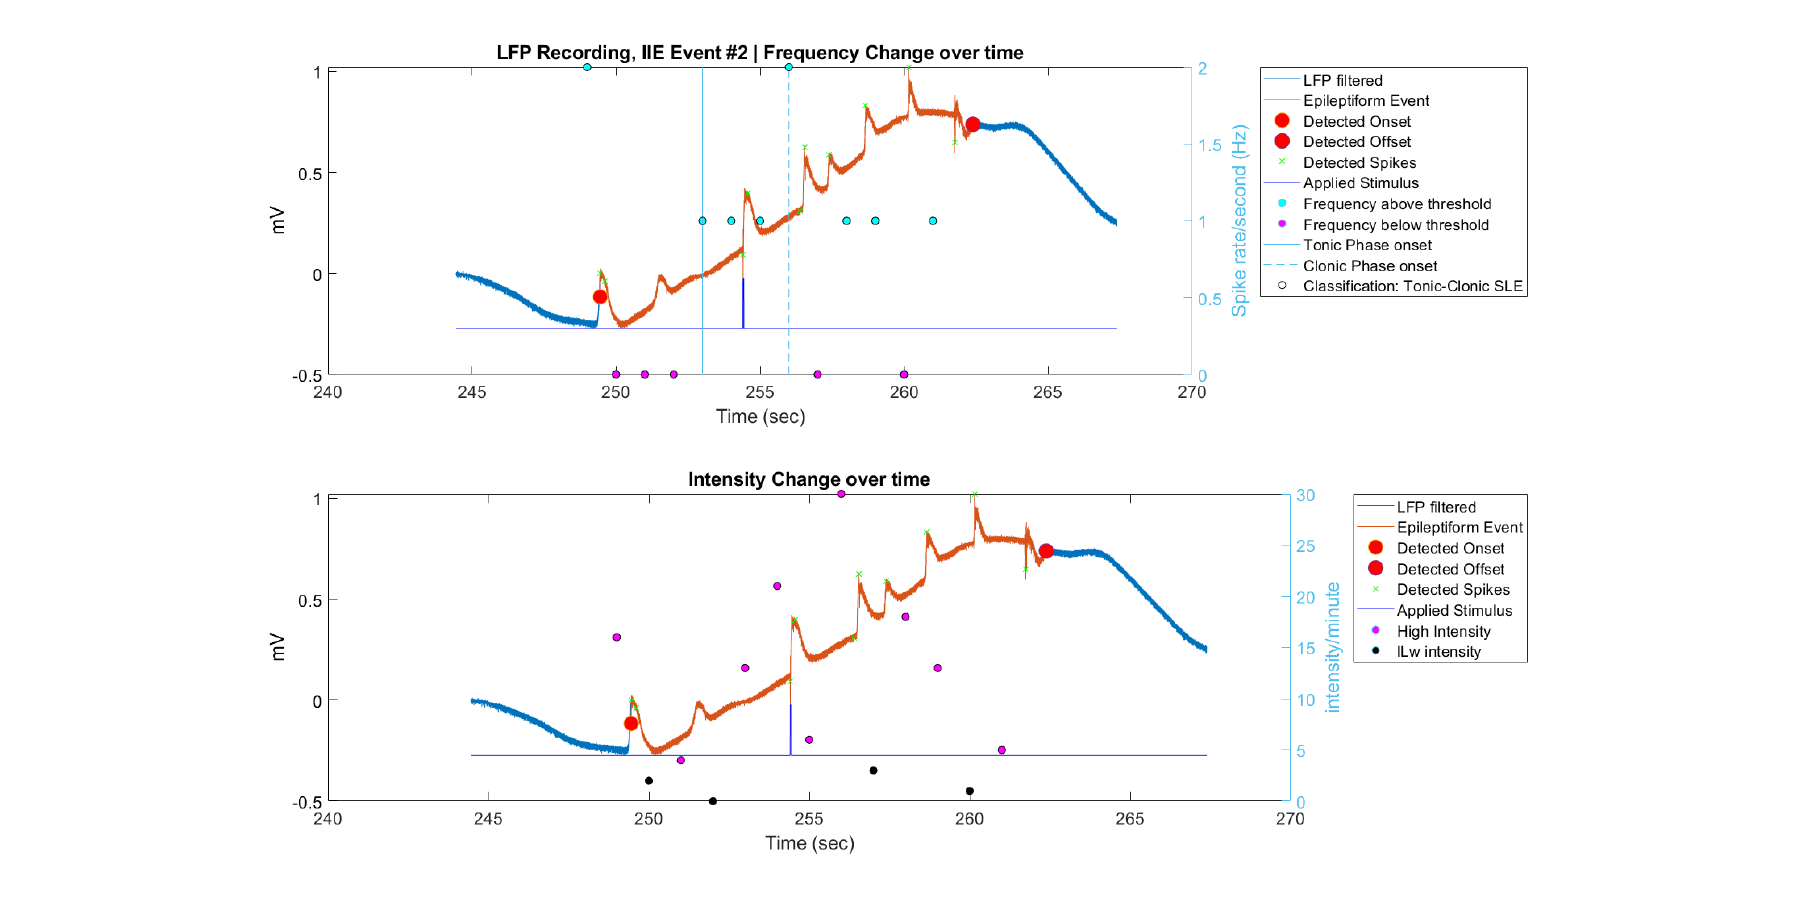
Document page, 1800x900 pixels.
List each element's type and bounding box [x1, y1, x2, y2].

picture [126, 0, 1674, 900]
